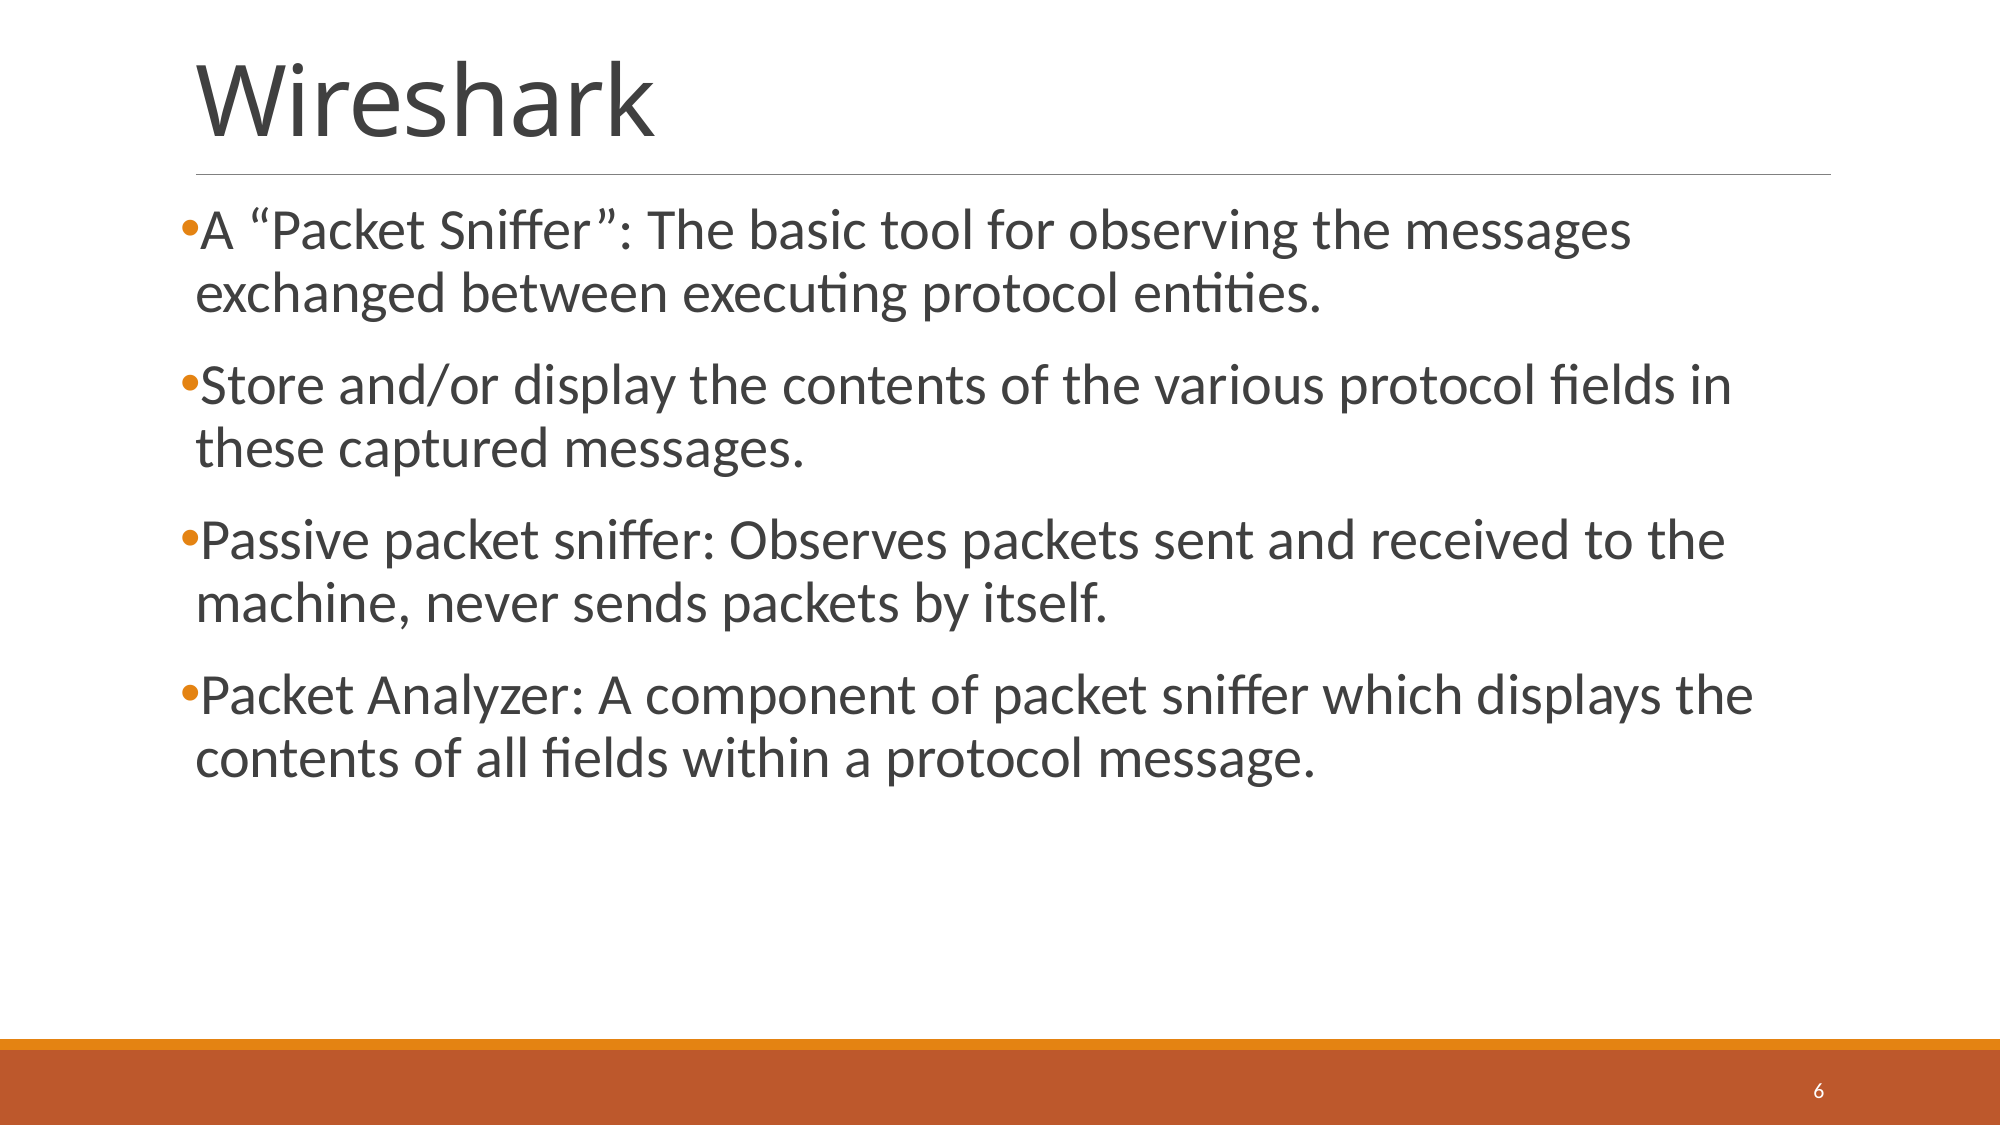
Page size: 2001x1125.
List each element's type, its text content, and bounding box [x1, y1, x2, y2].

list A “Packet Sniffer”: The basic tool for observing the messages exchanged between executing protocol entities. Store and/or display the contents of the various protocol fields in these captured messages. Passive packet sniffer: Observes packets sent and received to the machine, never sends packets by itself. Packet Analyzer: A component of packet sniffer which displays the contents of all fields within a protocol message. [180, 192, 1830, 963]
slide_number 6 [1624, 1059, 1840, 1120]
title Wireshark [180, 47, 1830, 164]
